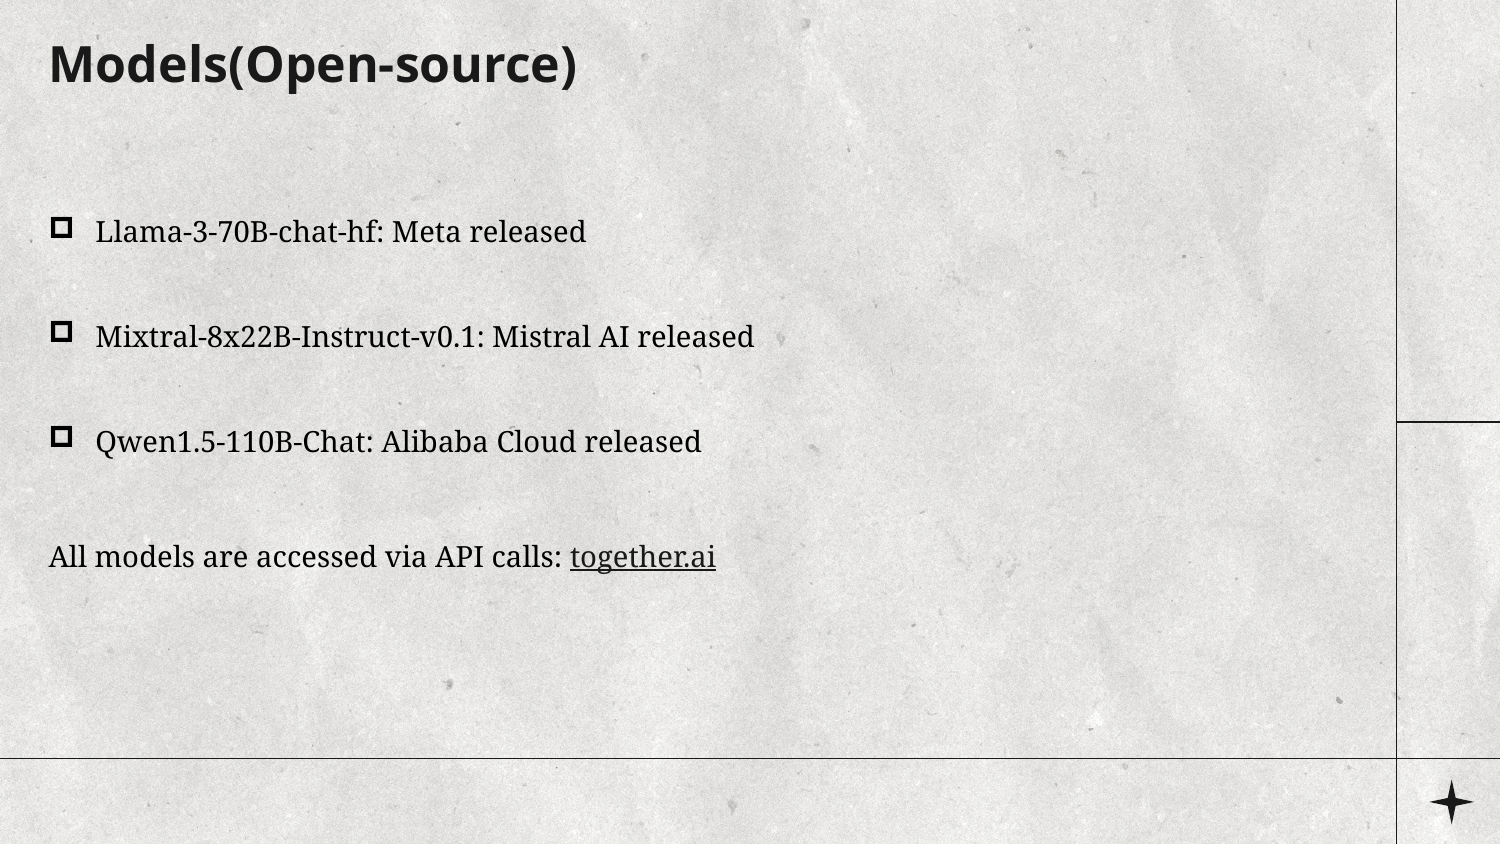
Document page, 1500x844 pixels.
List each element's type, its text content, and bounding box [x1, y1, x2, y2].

title Models(Open-source) [33, 28, 675, 108]
text_box Llama-3-70B-chat-hf: Meta released Mixtral-8x22B-Instruct-v0.1: Mistral AI released Qwen1.5-110B-Chat: Alibaba Cloud released All models are accessed via API calls: together.ai [33, 136, 1303, 586]
picture [1397, 0, 1500, 421]
picture [1397, 423, 1500, 758]
picture [0, 759, 1396, 844]
picture [1397, 759, 1500, 844]
picture [0, 0, 1396, 758]
